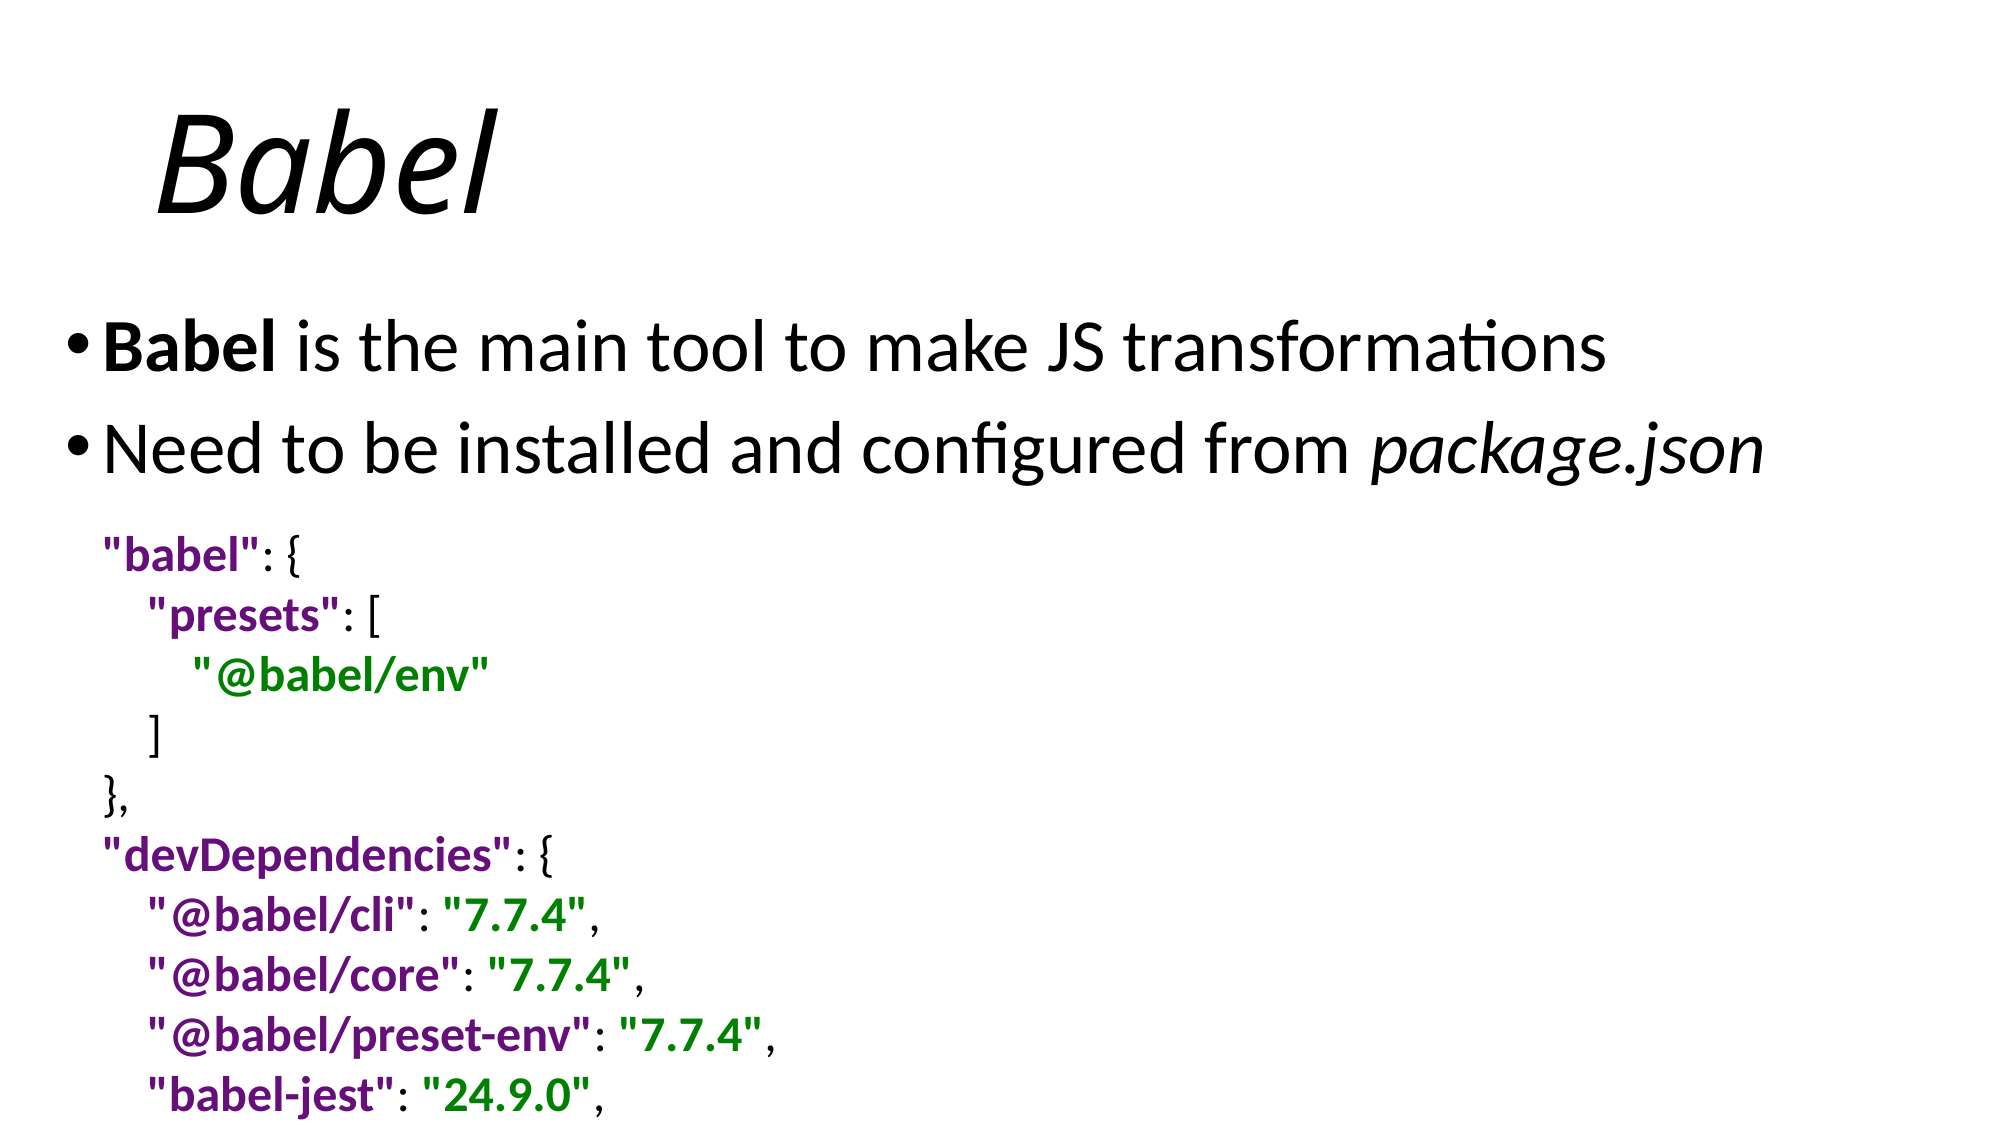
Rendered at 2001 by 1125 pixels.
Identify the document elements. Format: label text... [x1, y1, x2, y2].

text_box "babel": { "presets": [ "@babel/env" ] }, "devDependencies": { "@babel/cli": "7.7.4", "@babel/core": "7.7.4", "@babel/preset-env": "7.7.4", "babel-jest": "24.9.0", [87, 514, 1596, 1125]
title Babel [137, 59, 1863, 278]
list Babel is the main tool to make JS transformations Need to be installed and configured from package.json [50, 299, 1961, 1083]
